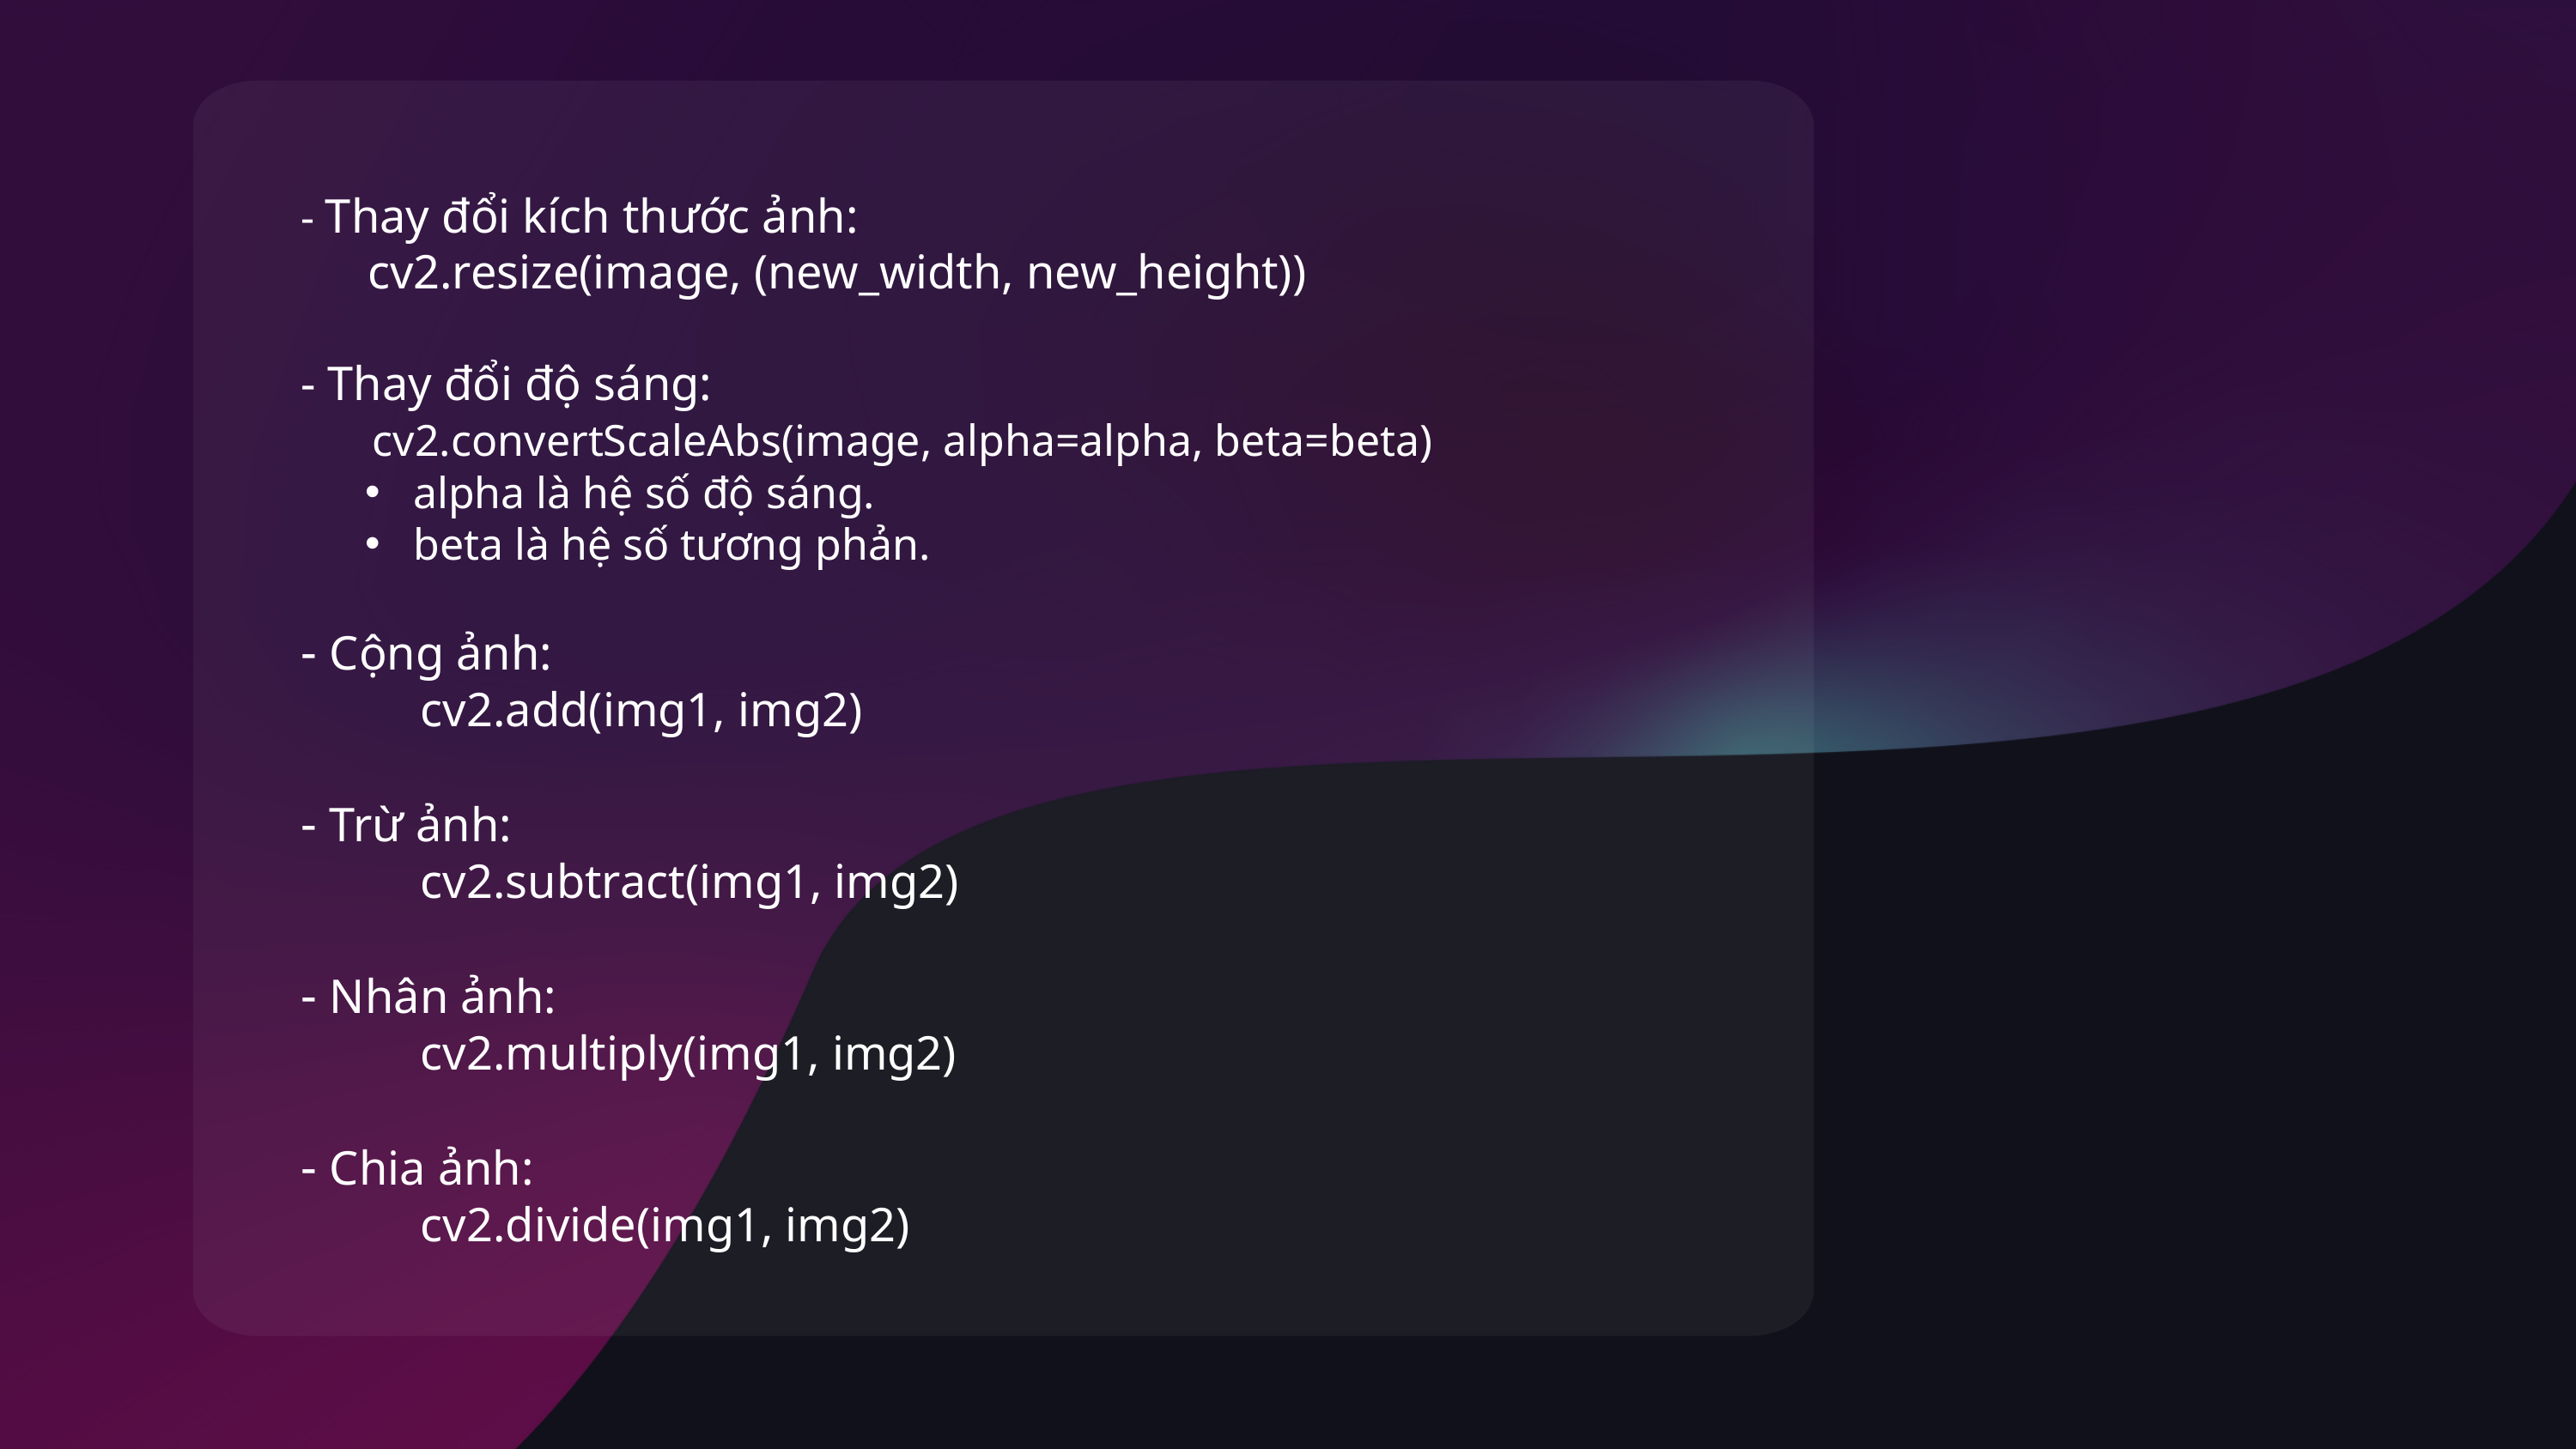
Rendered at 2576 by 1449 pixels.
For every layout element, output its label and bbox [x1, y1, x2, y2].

text_box [192, 80, 1814, 1337]
text_box [0, 0, 2576, 1449]
